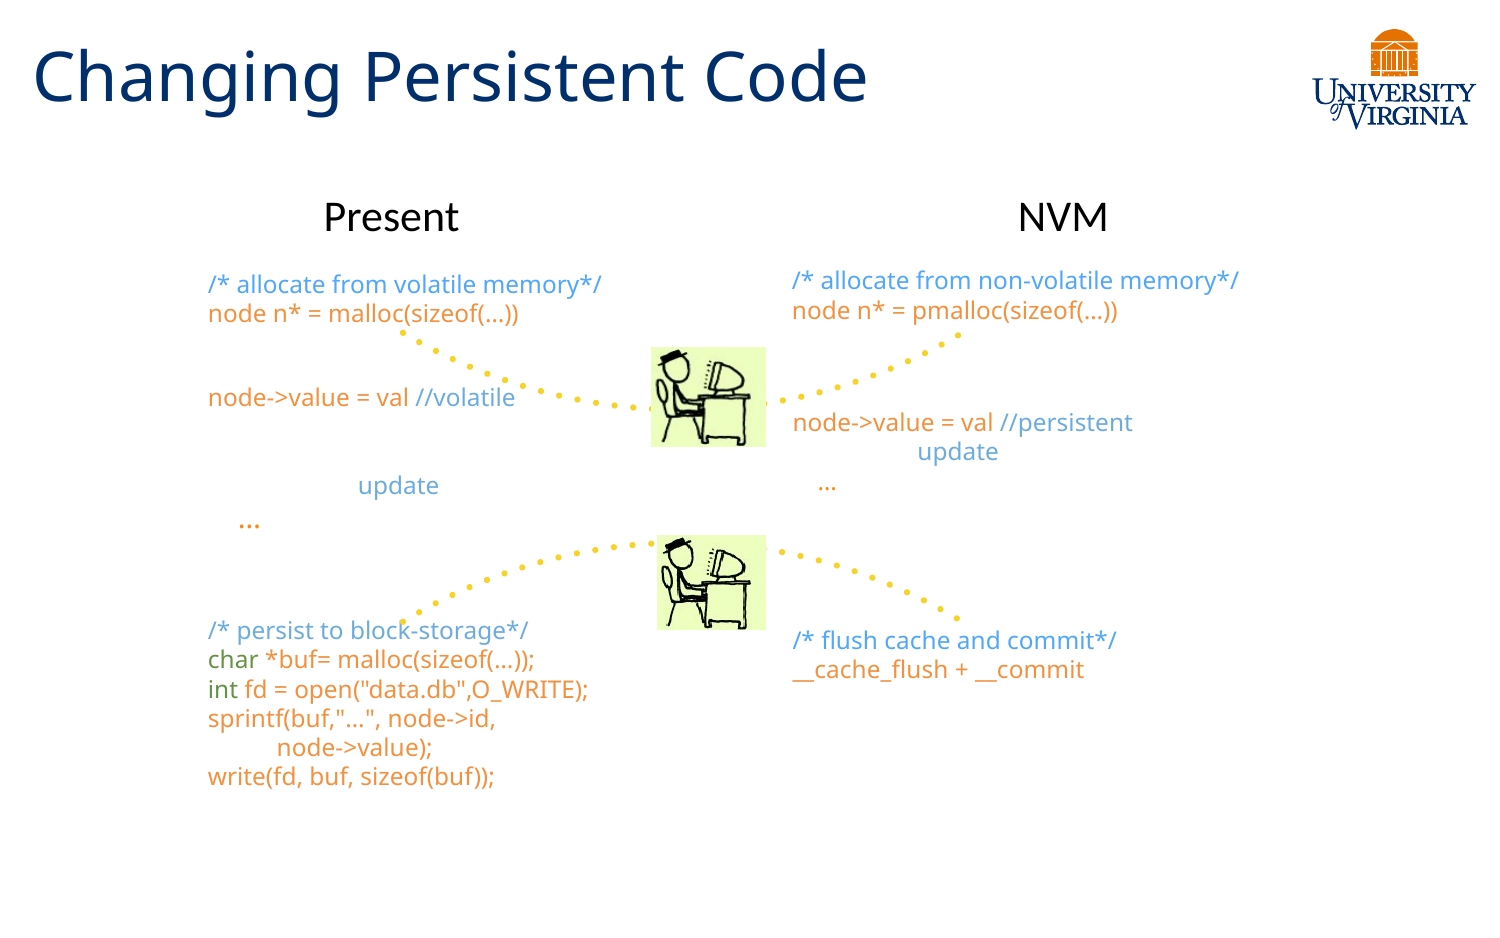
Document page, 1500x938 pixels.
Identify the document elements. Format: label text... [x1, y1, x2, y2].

text_box [766, 549, 966, 624]
picture [657, 535, 766, 630]
text_box /* allocate from non-volatile memory*/ node n* = pmalloc(sizeof(…)) [786, 231, 1500, 373]
text_box [402, 330, 966, 409]
text_box /* flush cache and commit*/ __cache_flush + __commit [1101, 625, 1500, 728]
picture [651, 347, 766, 448]
text_box /* allocate from volatile memory*/ node n* = malloc(sizeof(…)) [207, 213, 1017, 373]
text_box node->value = val //volatile update … [207, 373, 696, 543]
text_box /* persist to block-storage*/ char *buf= malloc(sizeof(…)); int fd = open("data.db",O_WRITE); sprintf(buf,"…", node->id, node->value); write(fd, buf, sizeof(buf)); [207, 568, 1101, 838]
text_box node->value = val //persistent update … [792, 407, 1500, 539]
text_box /* allocate from volatile memory*/ node n* = malloc(sizeof(…)) [855, 373, 1101, 383]
title Changing Persistent Code [17, 14, 1297, 145]
text_box Present [323, 187, 461, 241]
text_box [402, 543, 657, 623]
text_box NVM [1017, 187, 1110, 241]
